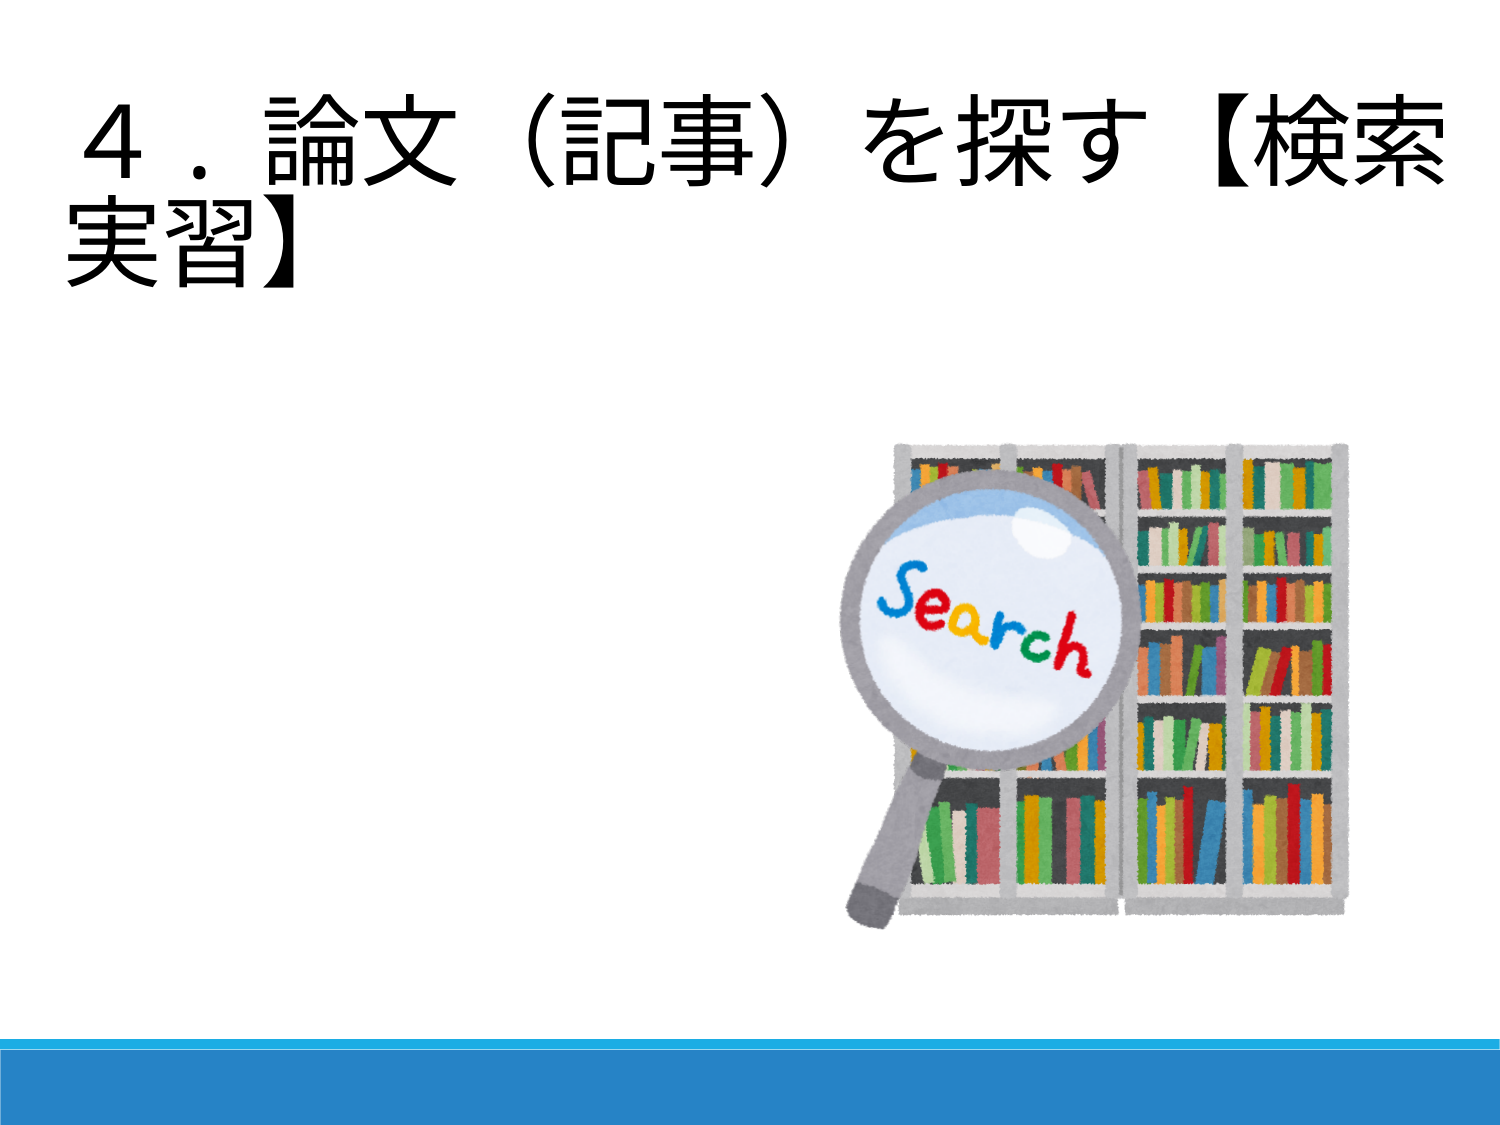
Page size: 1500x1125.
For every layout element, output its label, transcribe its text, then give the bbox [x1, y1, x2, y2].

text_box ４. 論文（記事）を探す【検索実習】 [47, 47, 1477, 308]
picture [761, 420, 1384, 937]
